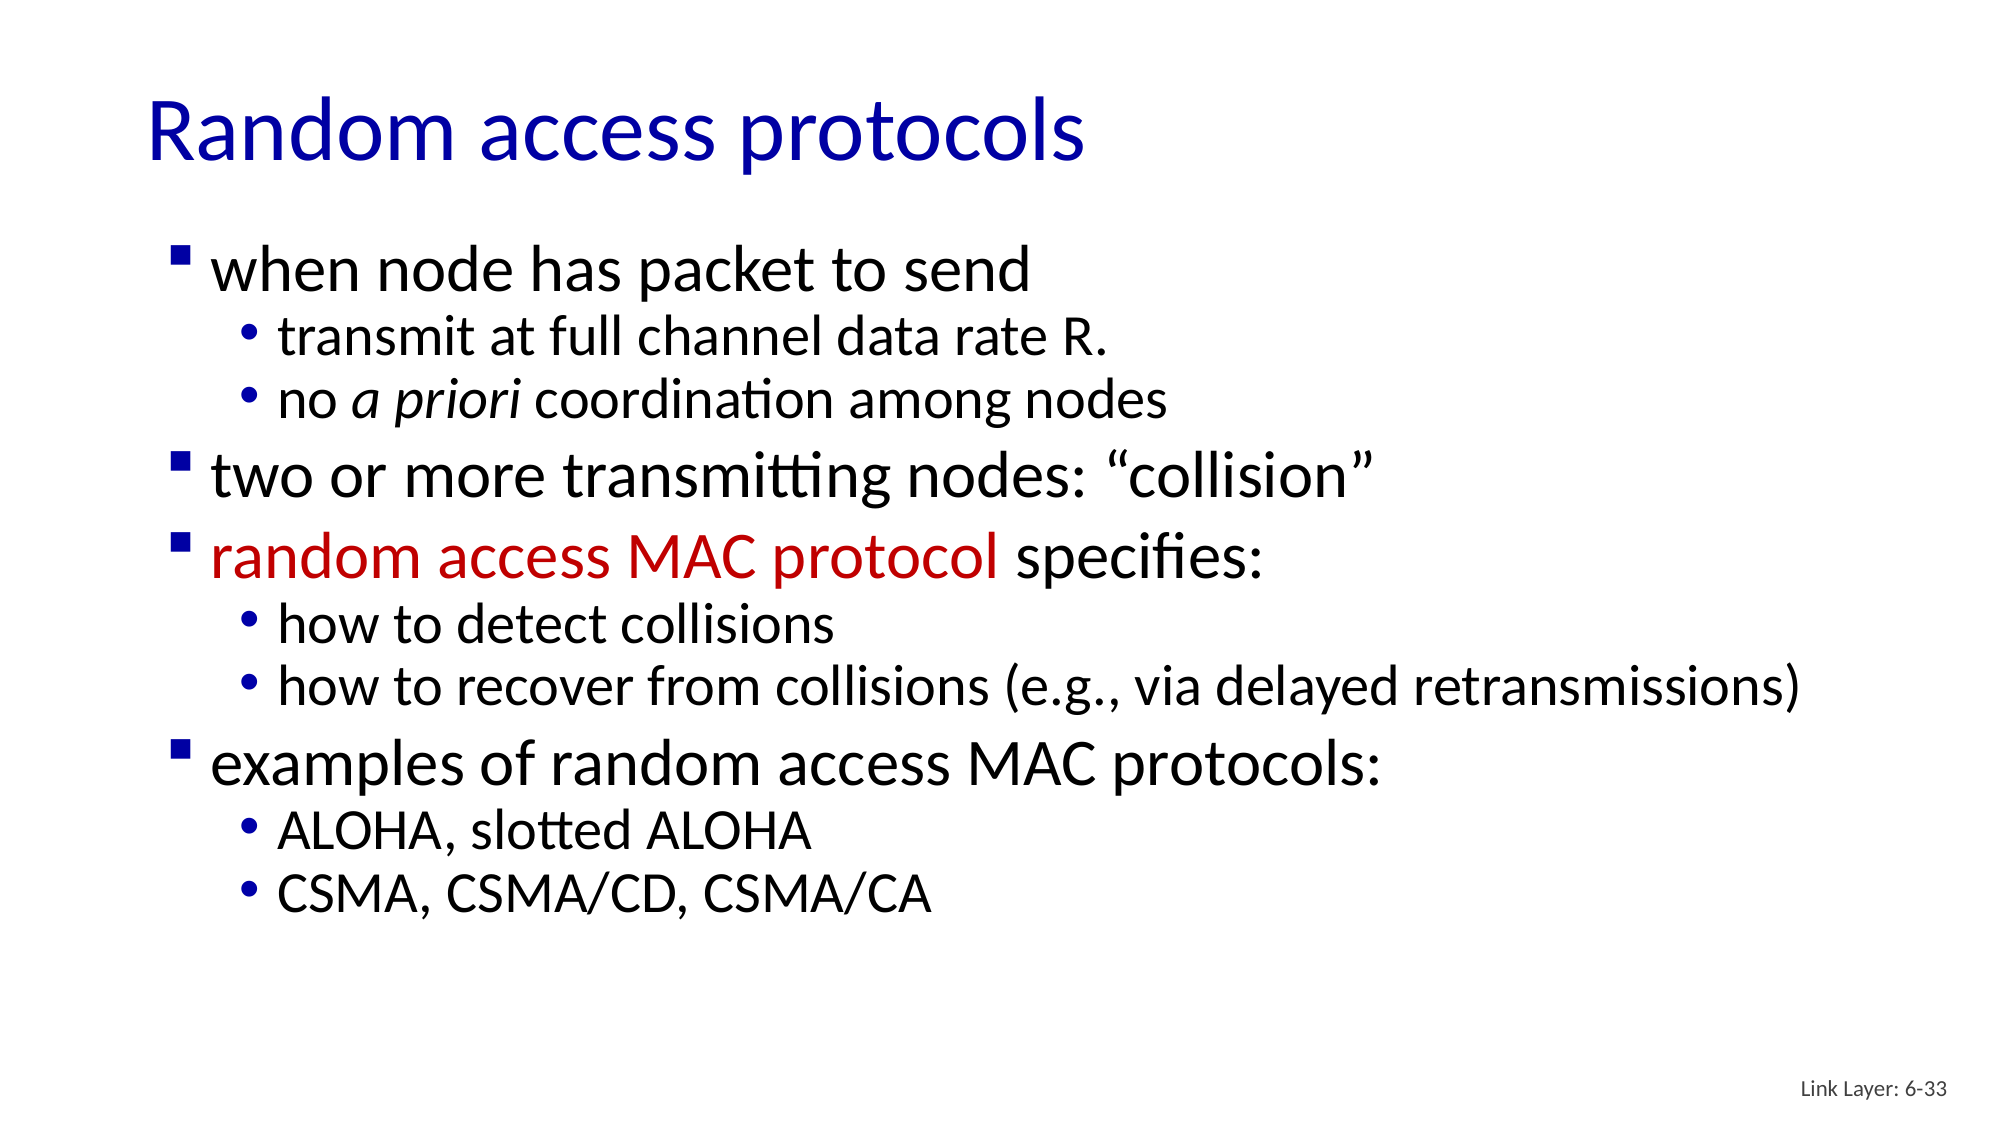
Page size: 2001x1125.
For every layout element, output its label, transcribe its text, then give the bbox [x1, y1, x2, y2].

text_box when node has packet to send transmit at full channel data rate R. no a priori coordination among nodes two or more transmitting nodes: “collision” random access MAC protocol specifies: how to detect collisions how to recover from collisions (e.g., via delayed retransmissions) examples of random access MAC protocols: ALOHA, slotted ALOHA CSMA, CSMA/CD, CSMA/CA [148, 235, 2000, 1040]
slide_number Link Layer: 6-33 [1512, 1056, 1963, 1117]
title Random access protocols [131, 57, 1857, 205]
